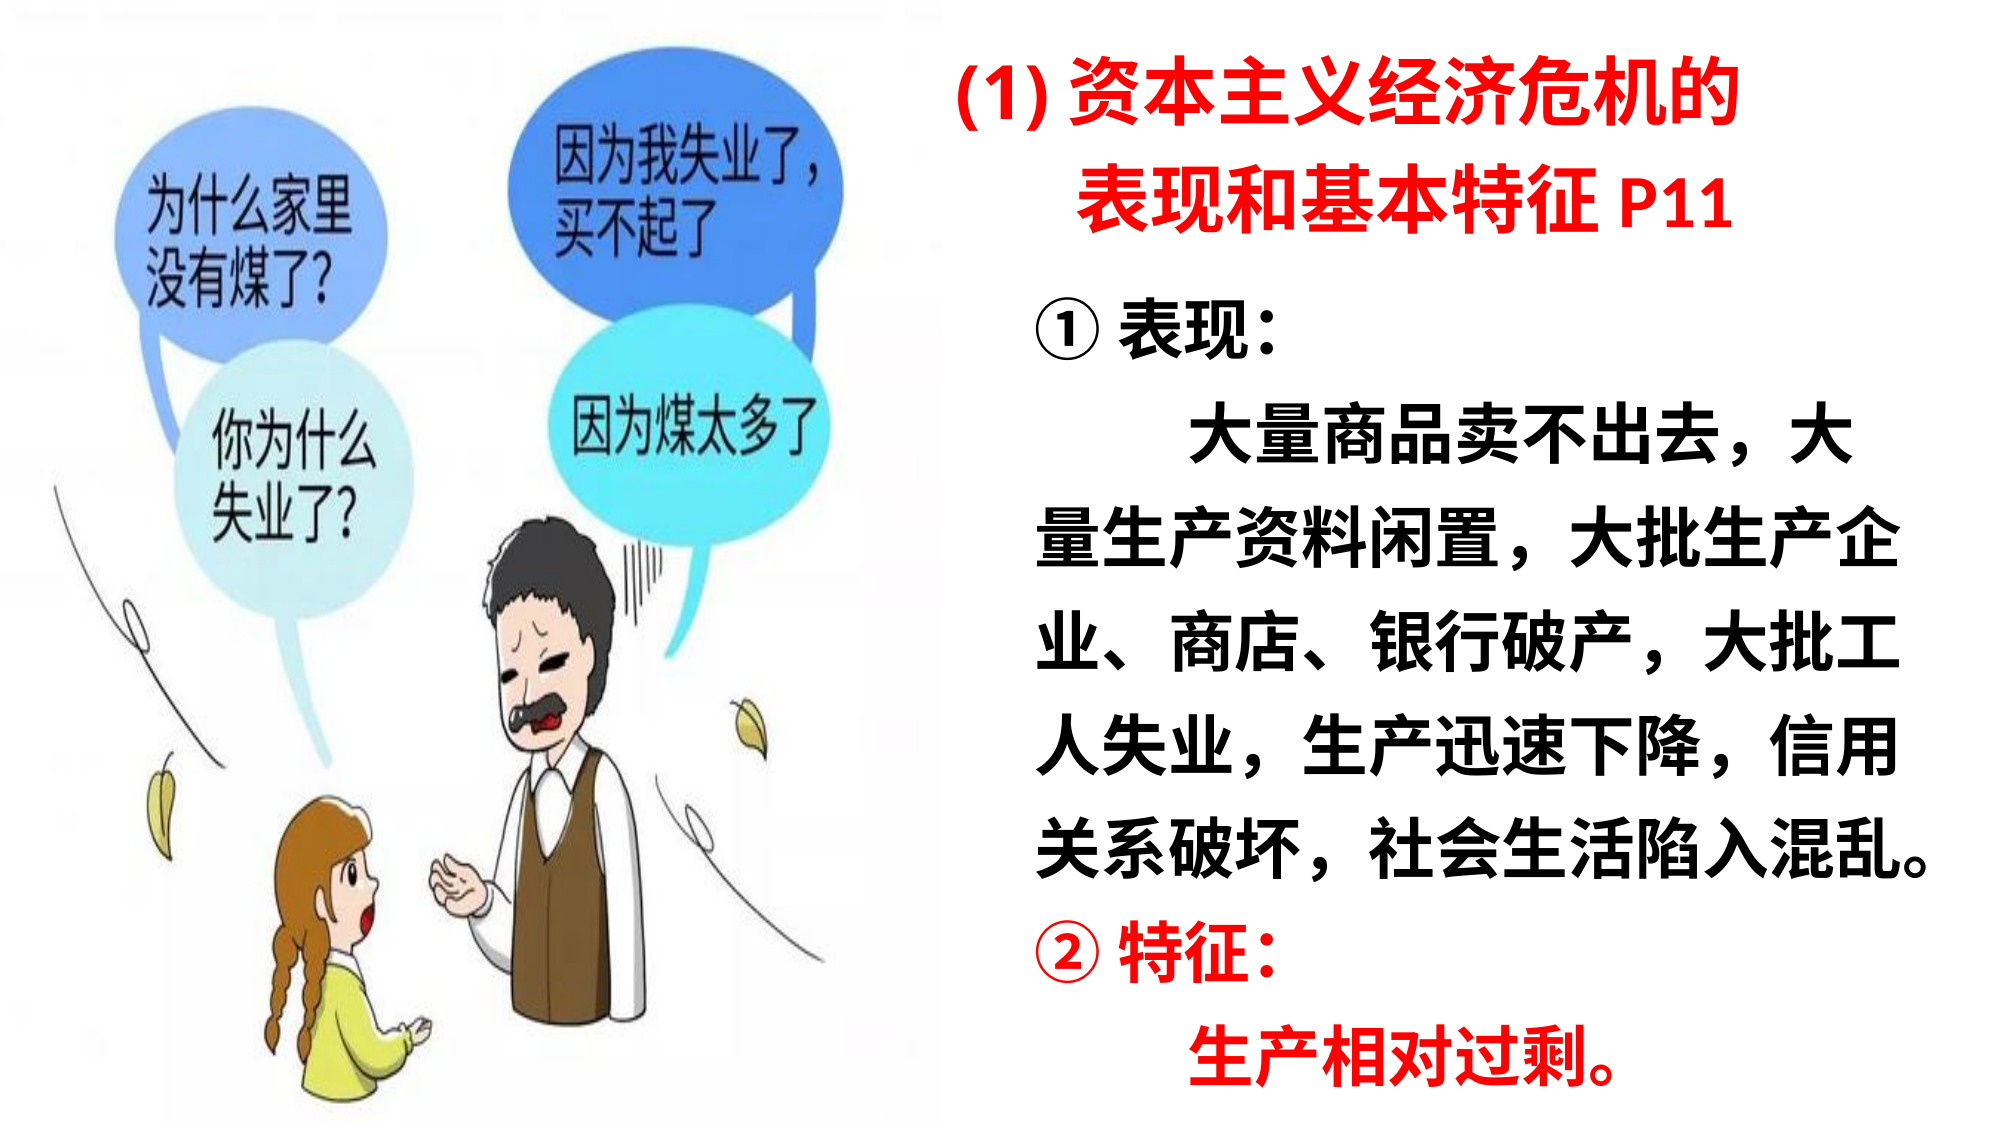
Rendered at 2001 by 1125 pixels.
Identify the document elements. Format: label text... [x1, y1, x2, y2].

text_box (1)资本主义经济危机的 表现和基本特征P11 [942, 19, 1974, 250]
text_box ①表现： 大量商品卖不出去，大量生产资料闲置，大批生产企业、商店、银行破产，大批工人失业，生产迅速下降，信用关系破坏，社会生活陷入混乱。 ②特征： 生产相对过剩。 [1019, 256, 1931, 1103]
picture [0, 0, 942, 1125]
